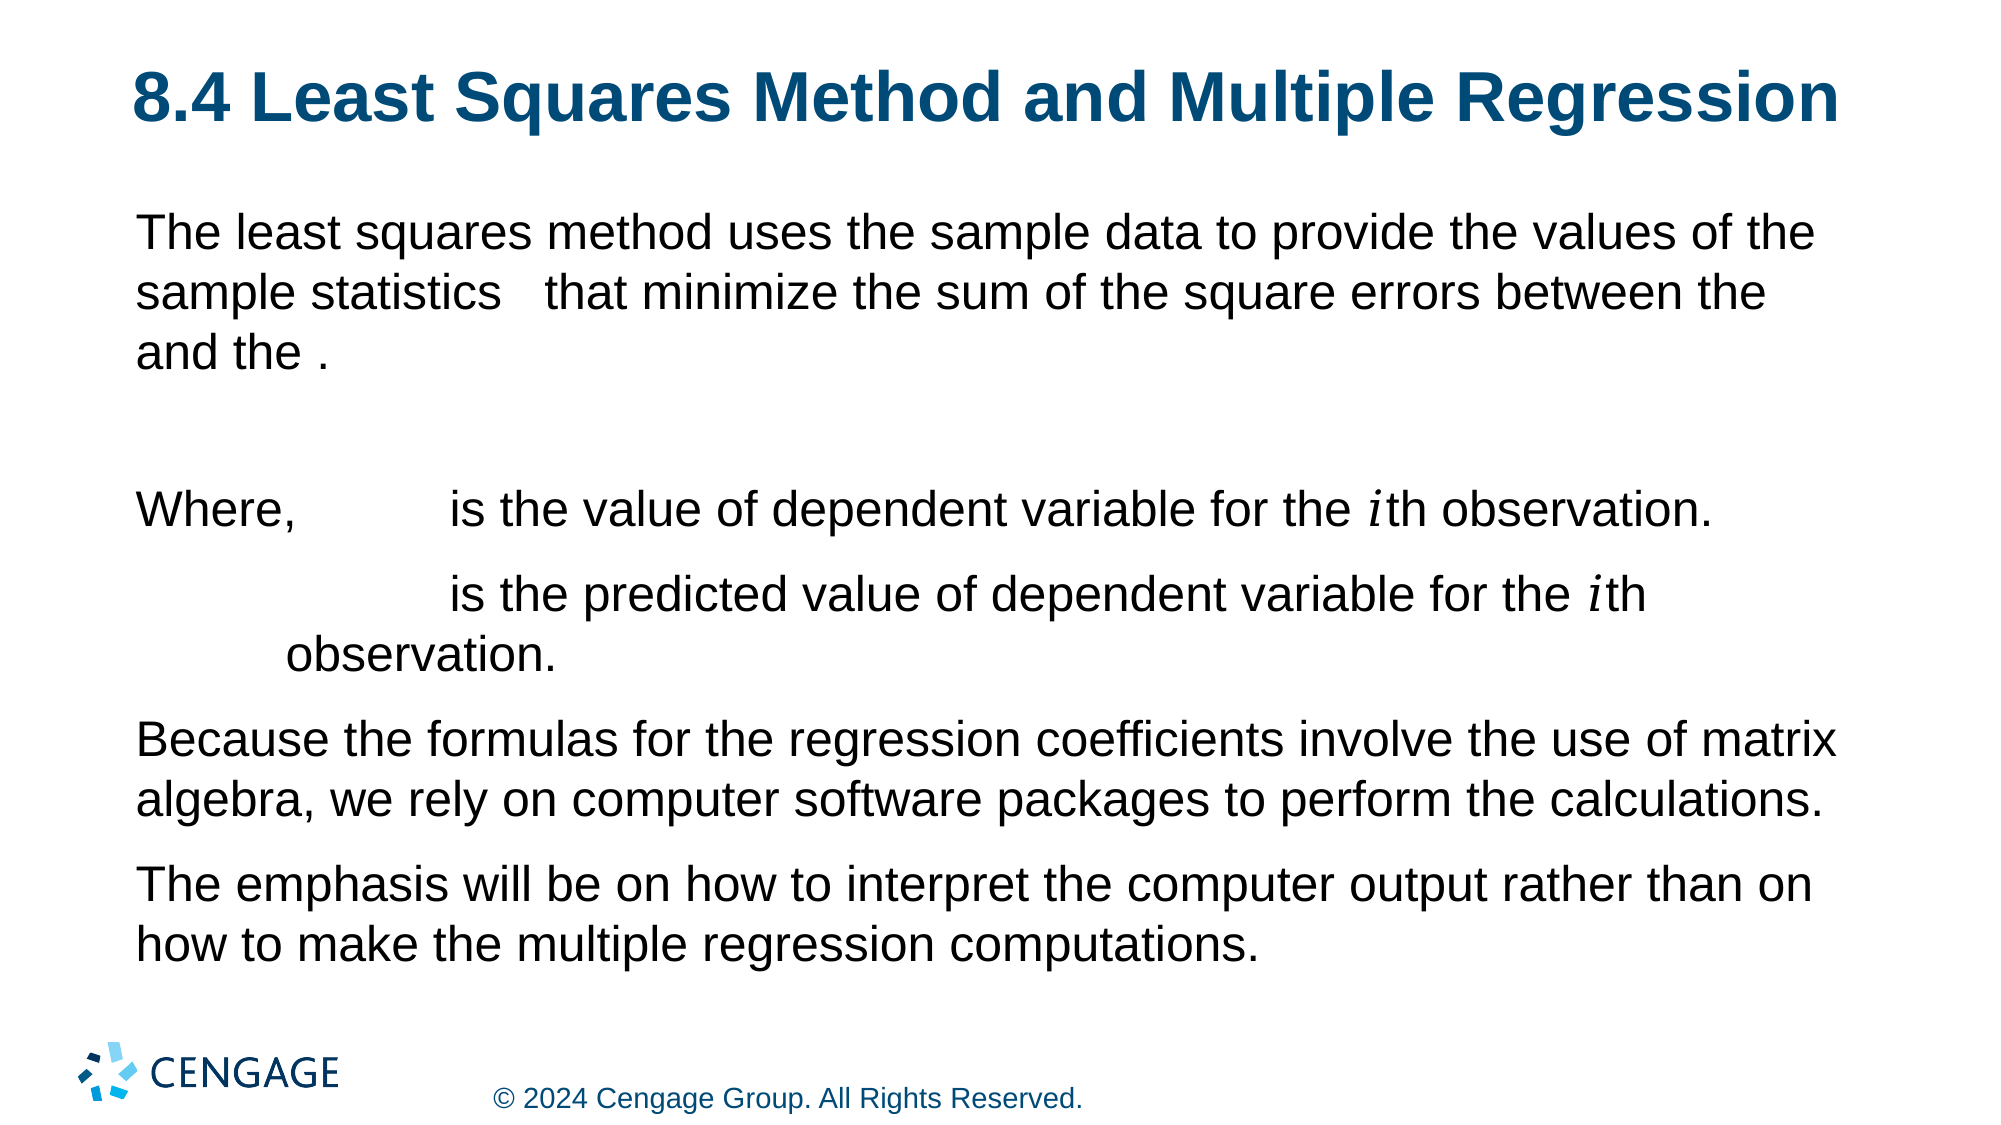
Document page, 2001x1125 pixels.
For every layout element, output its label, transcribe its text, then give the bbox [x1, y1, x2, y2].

picture [78, 1042, 338, 1101]
title 8.4 Least Squares Method and Multiple Regression [112, 59, 1863, 171]
